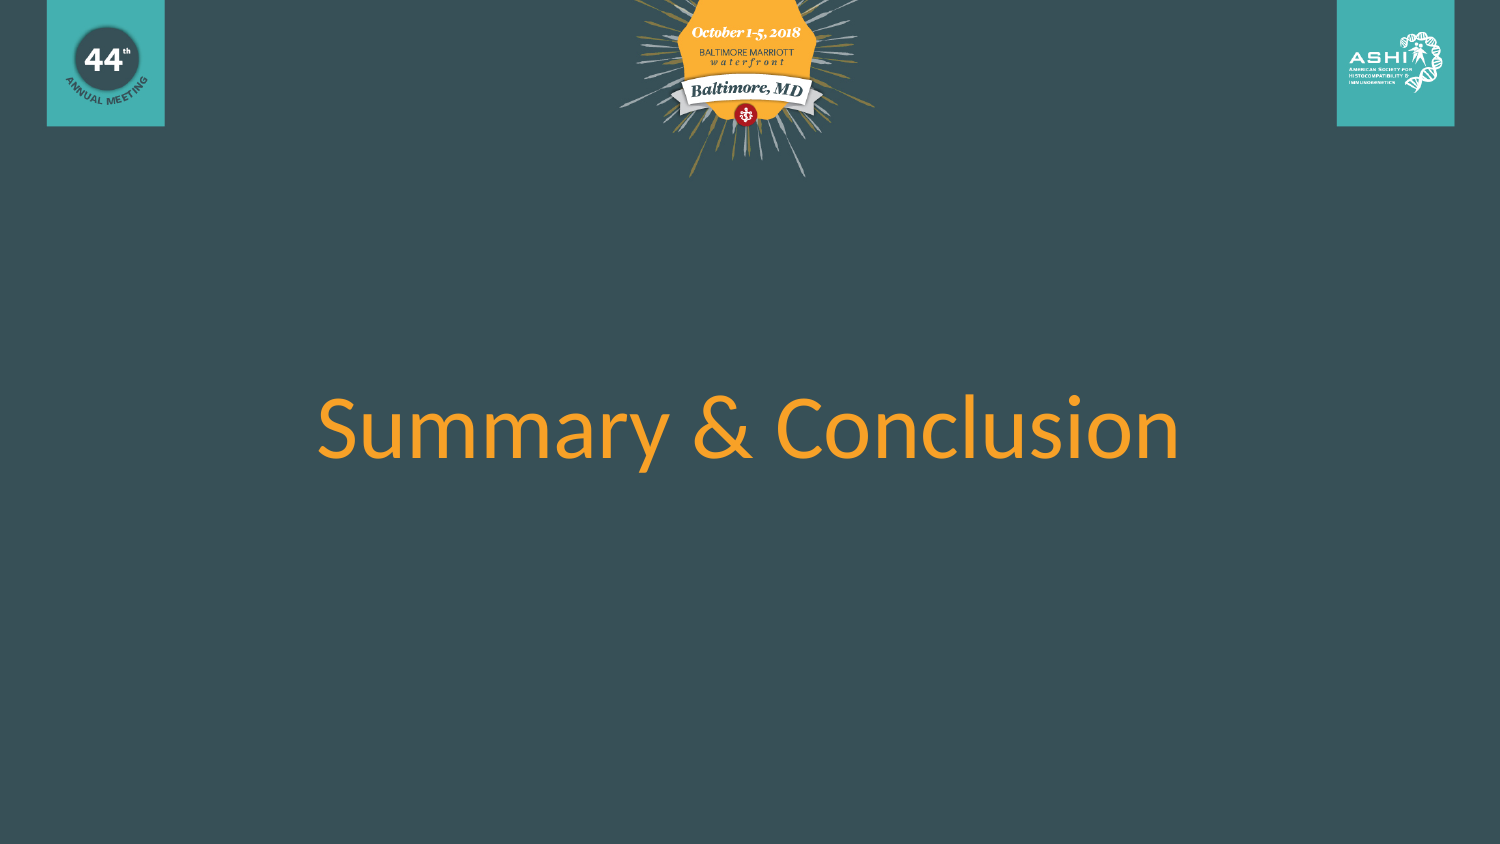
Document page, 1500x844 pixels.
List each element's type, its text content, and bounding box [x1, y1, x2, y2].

picture [0, 0, 1500, 844]
title Summary & Conclusion [112, 331, 1388, 513]
